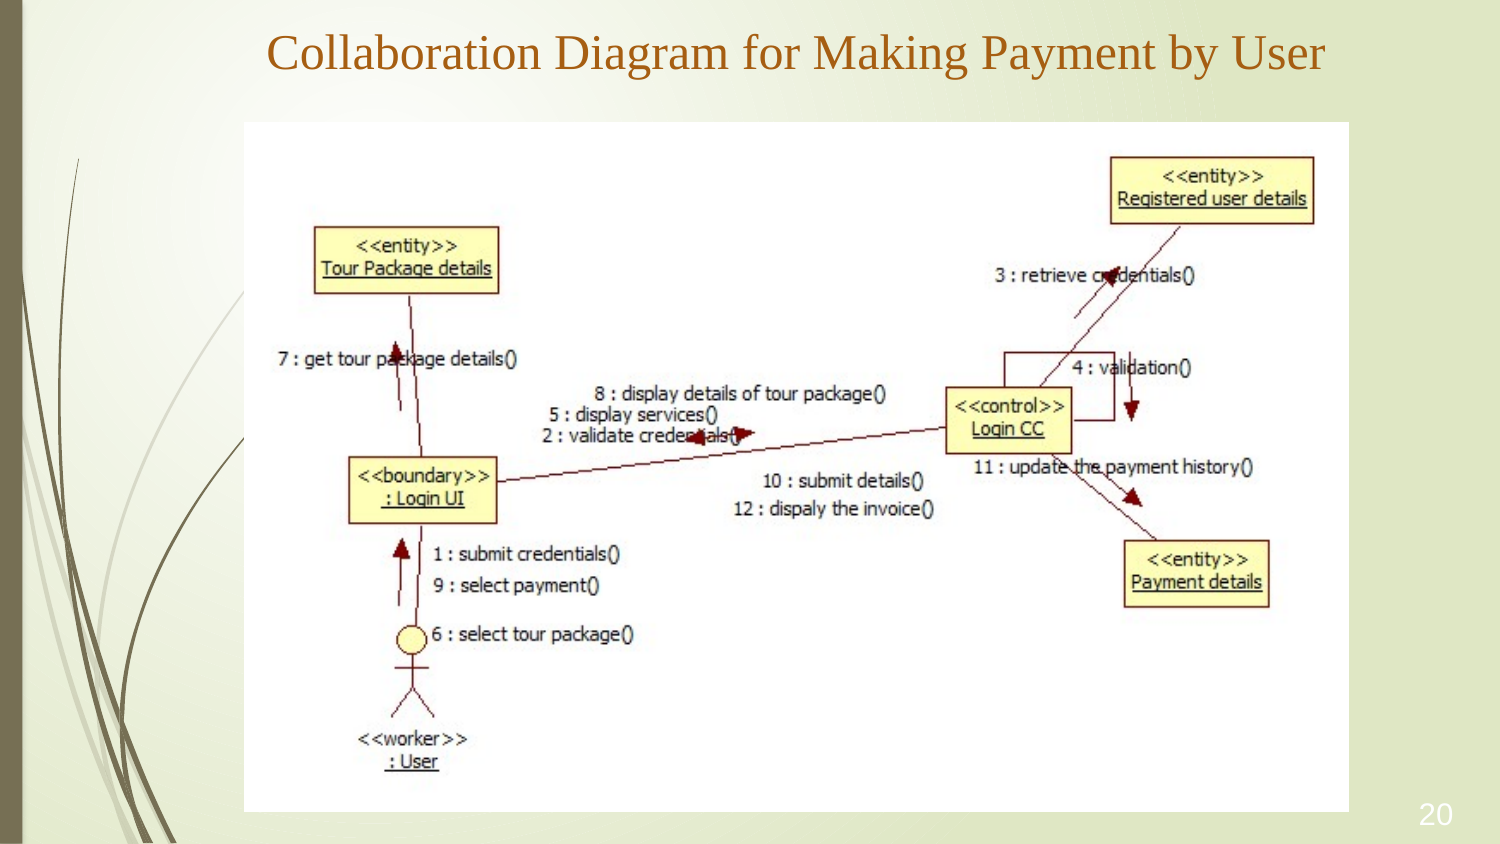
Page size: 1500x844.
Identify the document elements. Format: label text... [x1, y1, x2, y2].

picture [243, 121, 1349, 812]
slide_number 20 [1378, 779, 1469, 844]
title Collaboration Diagram for Making Payment by User [175, 15, 1418, 95]
